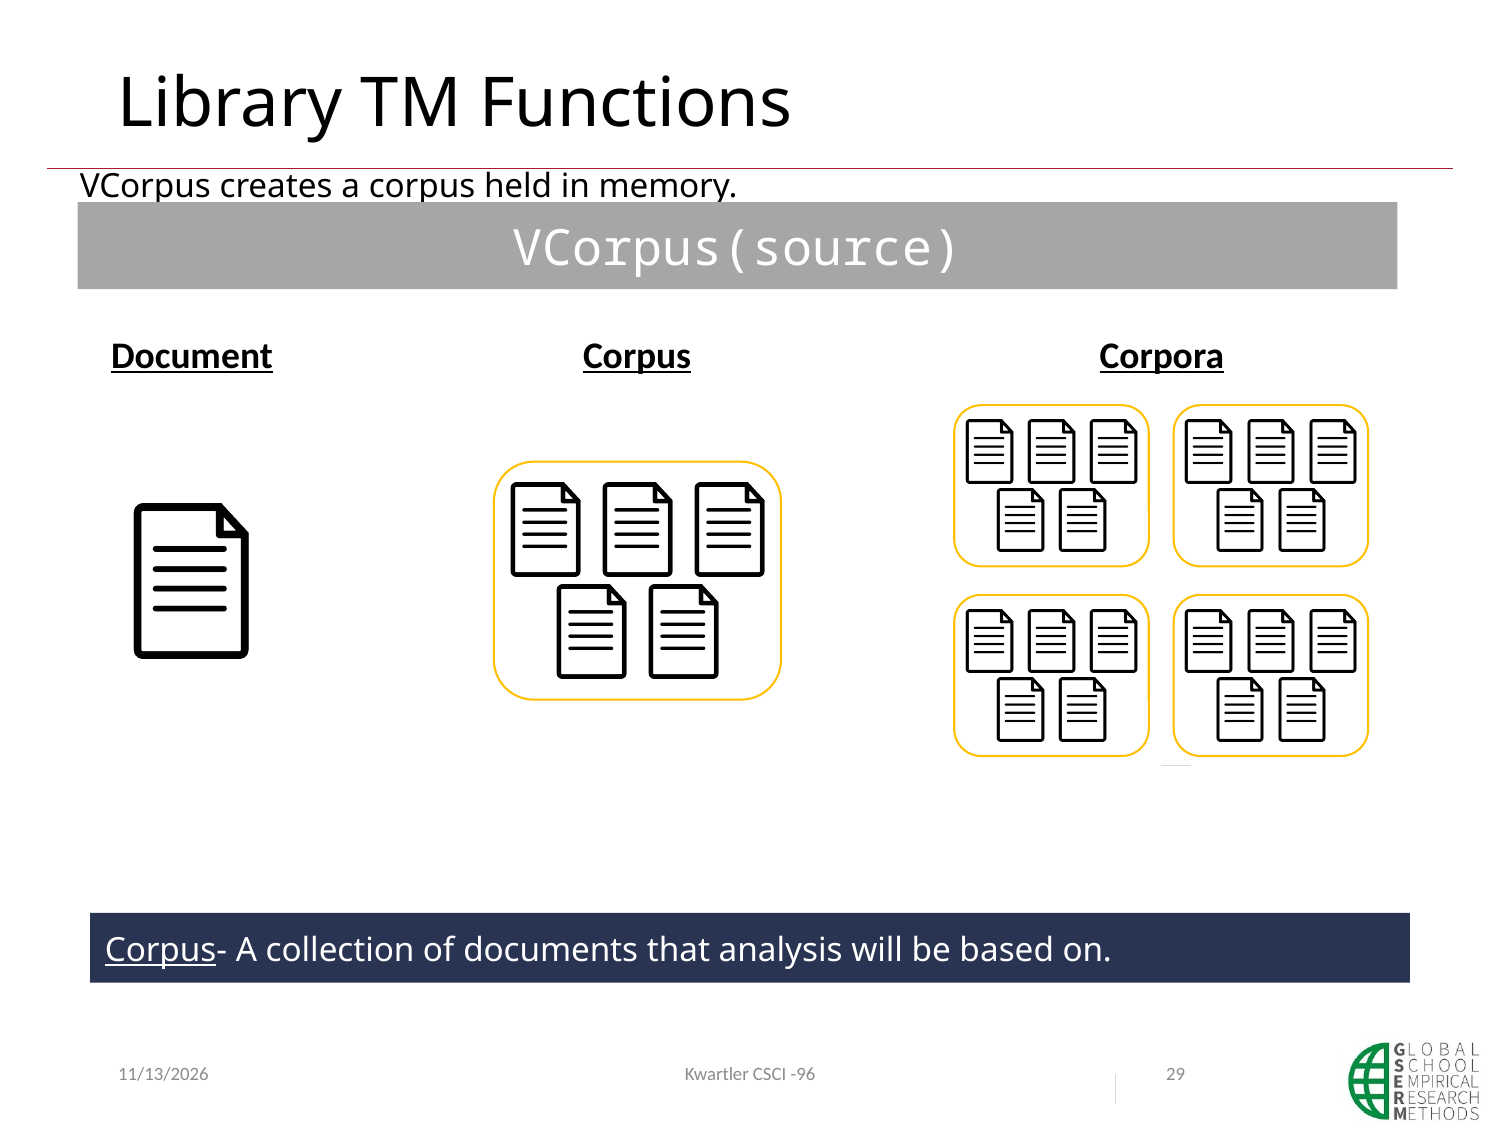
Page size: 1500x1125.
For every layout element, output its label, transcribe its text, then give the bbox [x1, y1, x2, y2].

picture [113, 502, 269, 659]
title Library TM Functions [103, 59, 1397, 157]
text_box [65, 157, 1398, 290]
text_box Document [96, 323, 289, 384]
text_box Corpora [1084, 323, 1240, 384]
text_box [954, 405, 1369, 757]
picture [1342, 1035, 1500, 1125]
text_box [493, 461, 781, 700]
text_box Corpus [568, 323, 707, 384]
text_box Kwartler CSCI -96 [496, 1042, 1004, 1103]
text_box 5/28/23 [103, 1042, 441, 1103]
text_box Corpus- A collection of documents that analysis will be based on. [90, 912, 1410, 983]
text_box 29 [1059, 1042, 1200, 1103]
